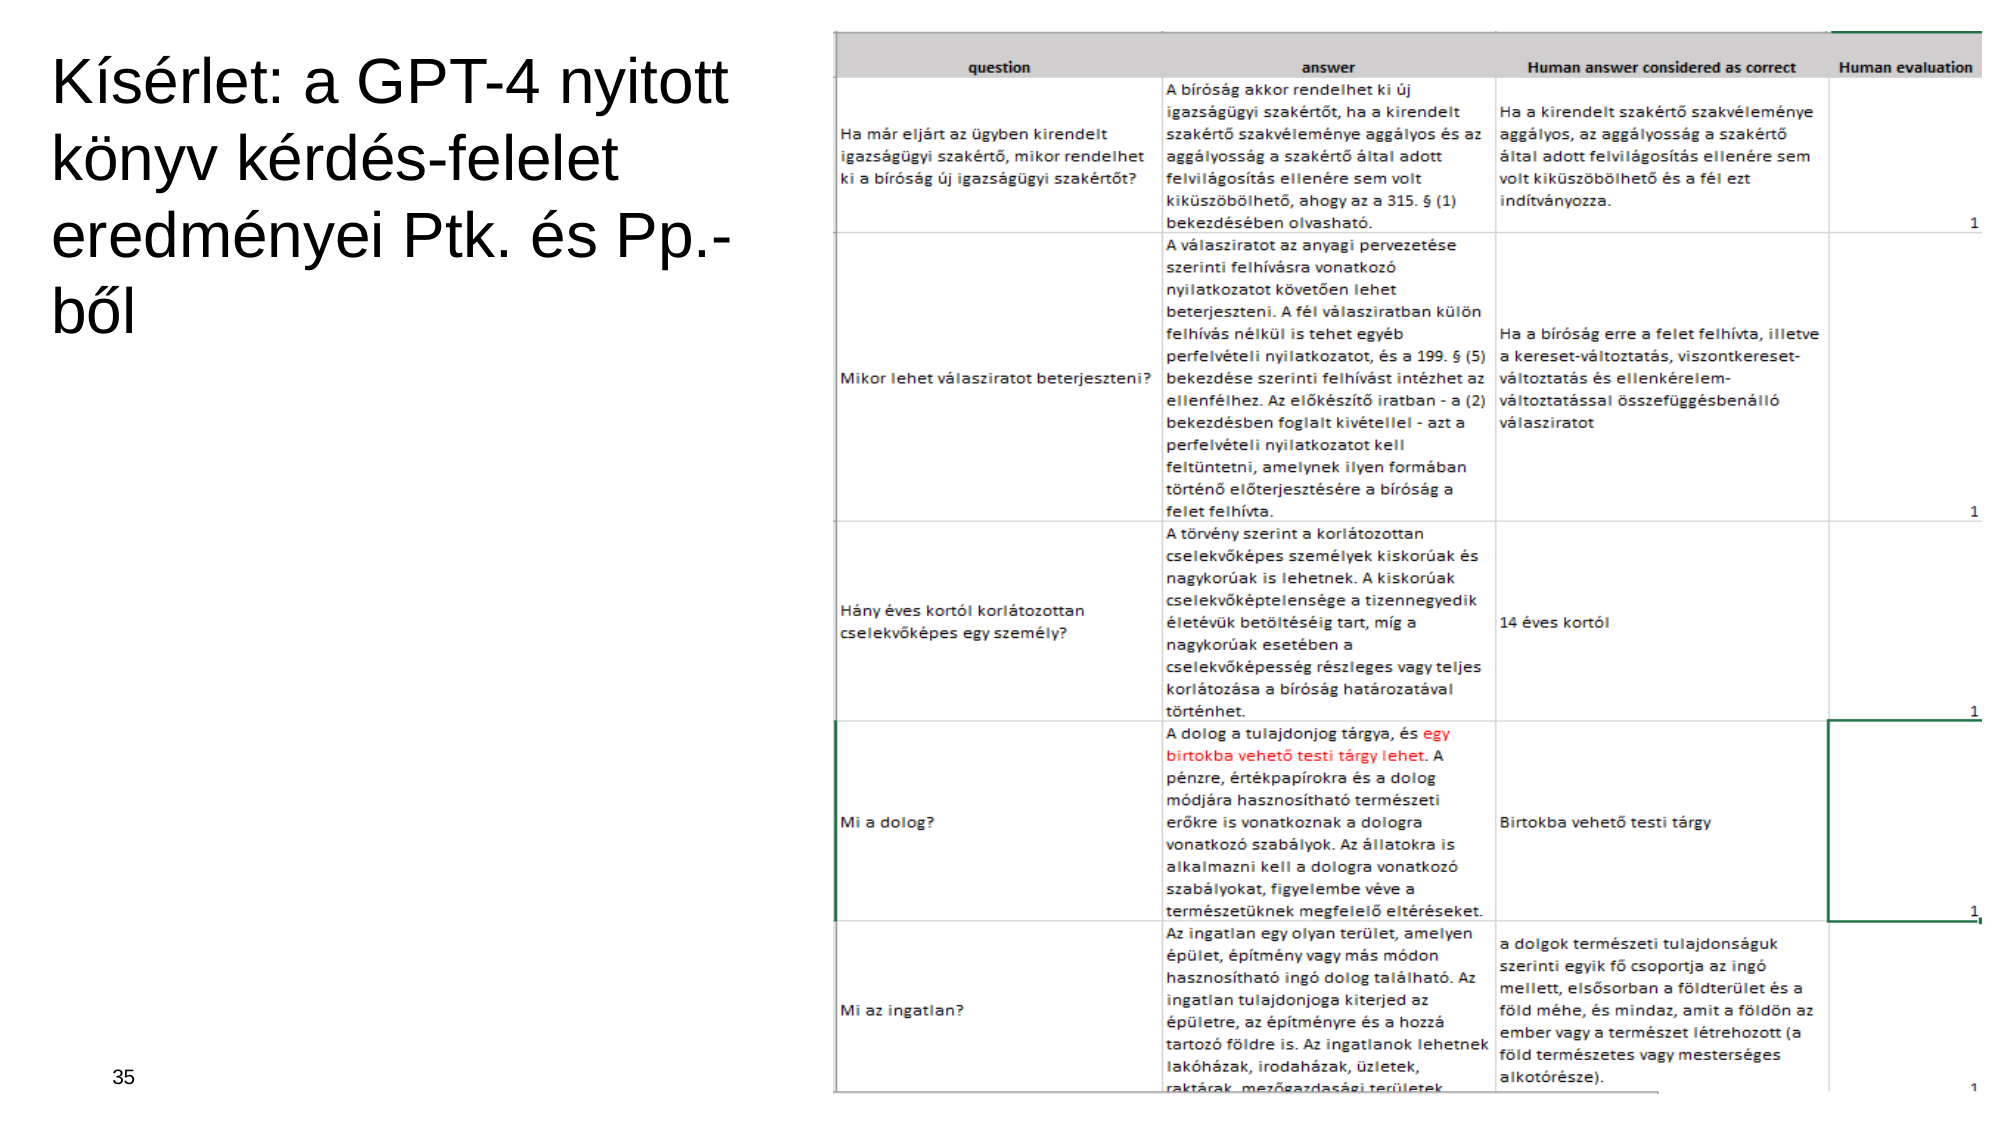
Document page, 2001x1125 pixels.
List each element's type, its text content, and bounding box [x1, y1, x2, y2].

text_box 35 [97, 1027, 169, 1125]
picture [833, 31, 1982, 1094]
title Kísérlet: a GPT-4 nyitott könyv kérdés-felelet eredményei Ptk. és Pp.-ből [36, 31, 758, 355]
